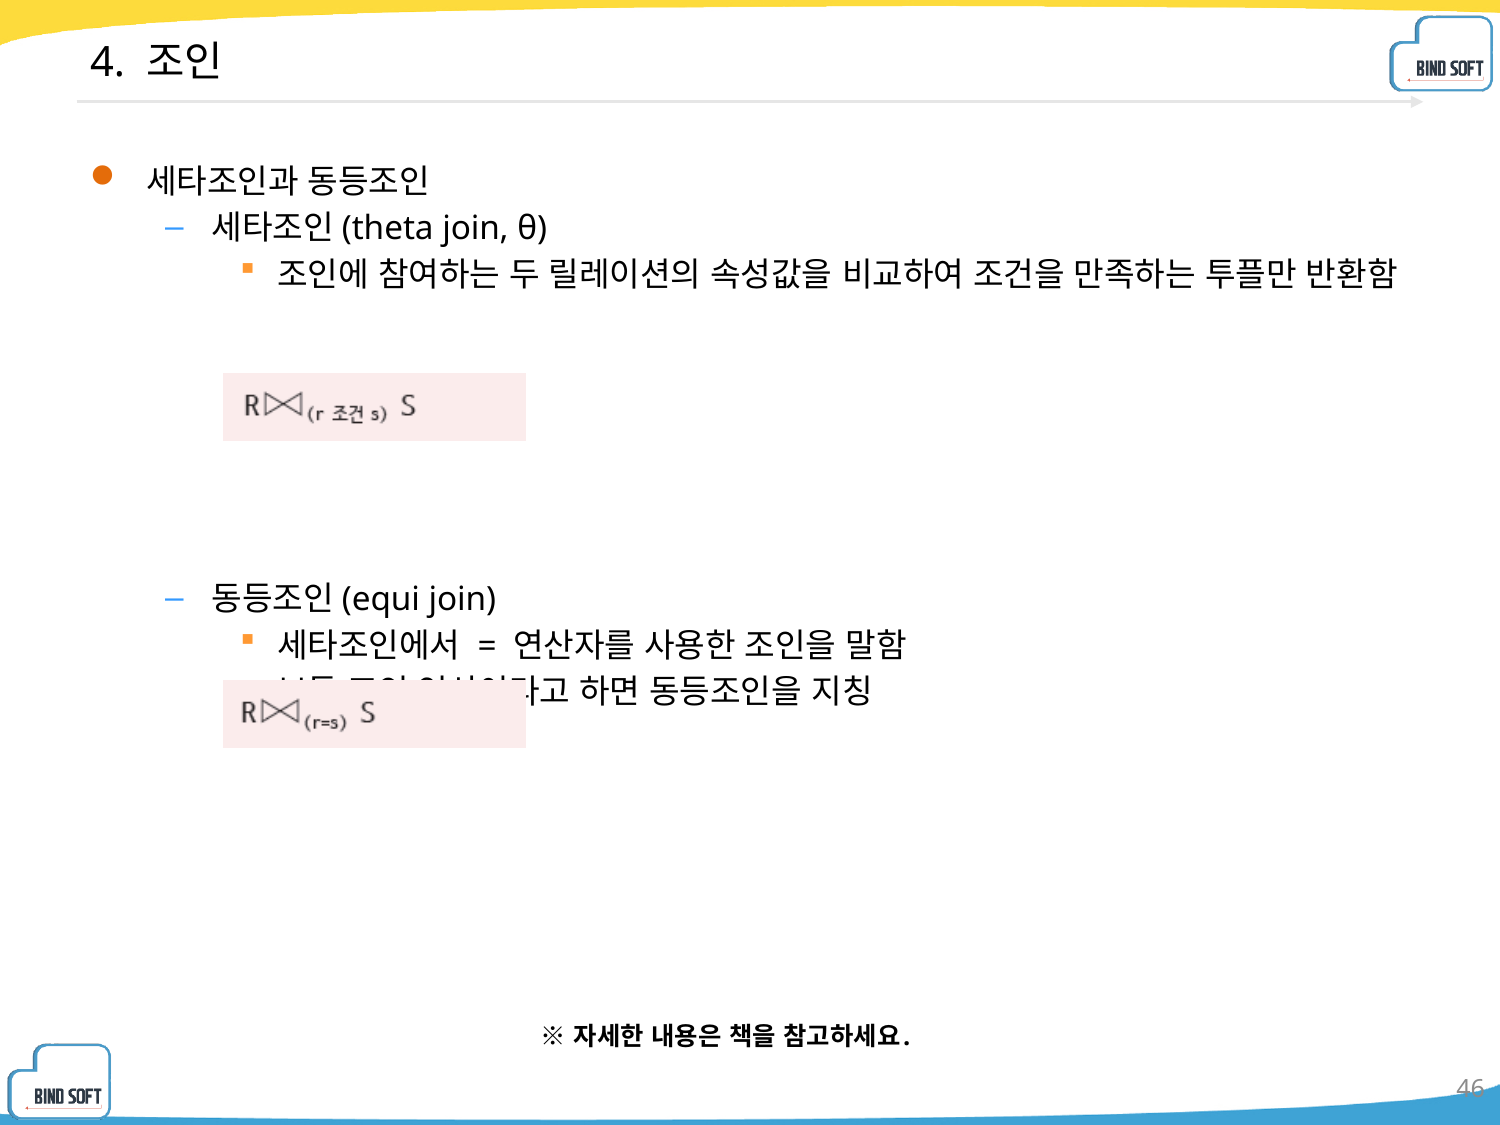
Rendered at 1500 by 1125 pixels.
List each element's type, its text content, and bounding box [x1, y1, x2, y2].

slide_number 46 [1149, 1068, 1500, 1111]
title 4. 조인 [75, 11, 1425, 108]
picture [0, 0, 1500, 96]
picture [223, 373, 526, 441]
picture [223, 680, 526, 748]
picture [0, 1003, 1500, 1125]
text_box ※ 자세한 내용은 책을 참고하세요. [525, 1011, 975, 1059]
list 세타조인과 동등조인 세타조인(theta join, θ) 조인에 참여하는 두 릴레이션의 속성값을 비교하여 조건을 만족하는 투플만 반환함 동등조인(equi join) 세타조인에서 = 연산자를 사용한 조인을 말함 보통 조인 연산이라고 하면 동등조인을 지칭 [75, 152, 1425, 858]
